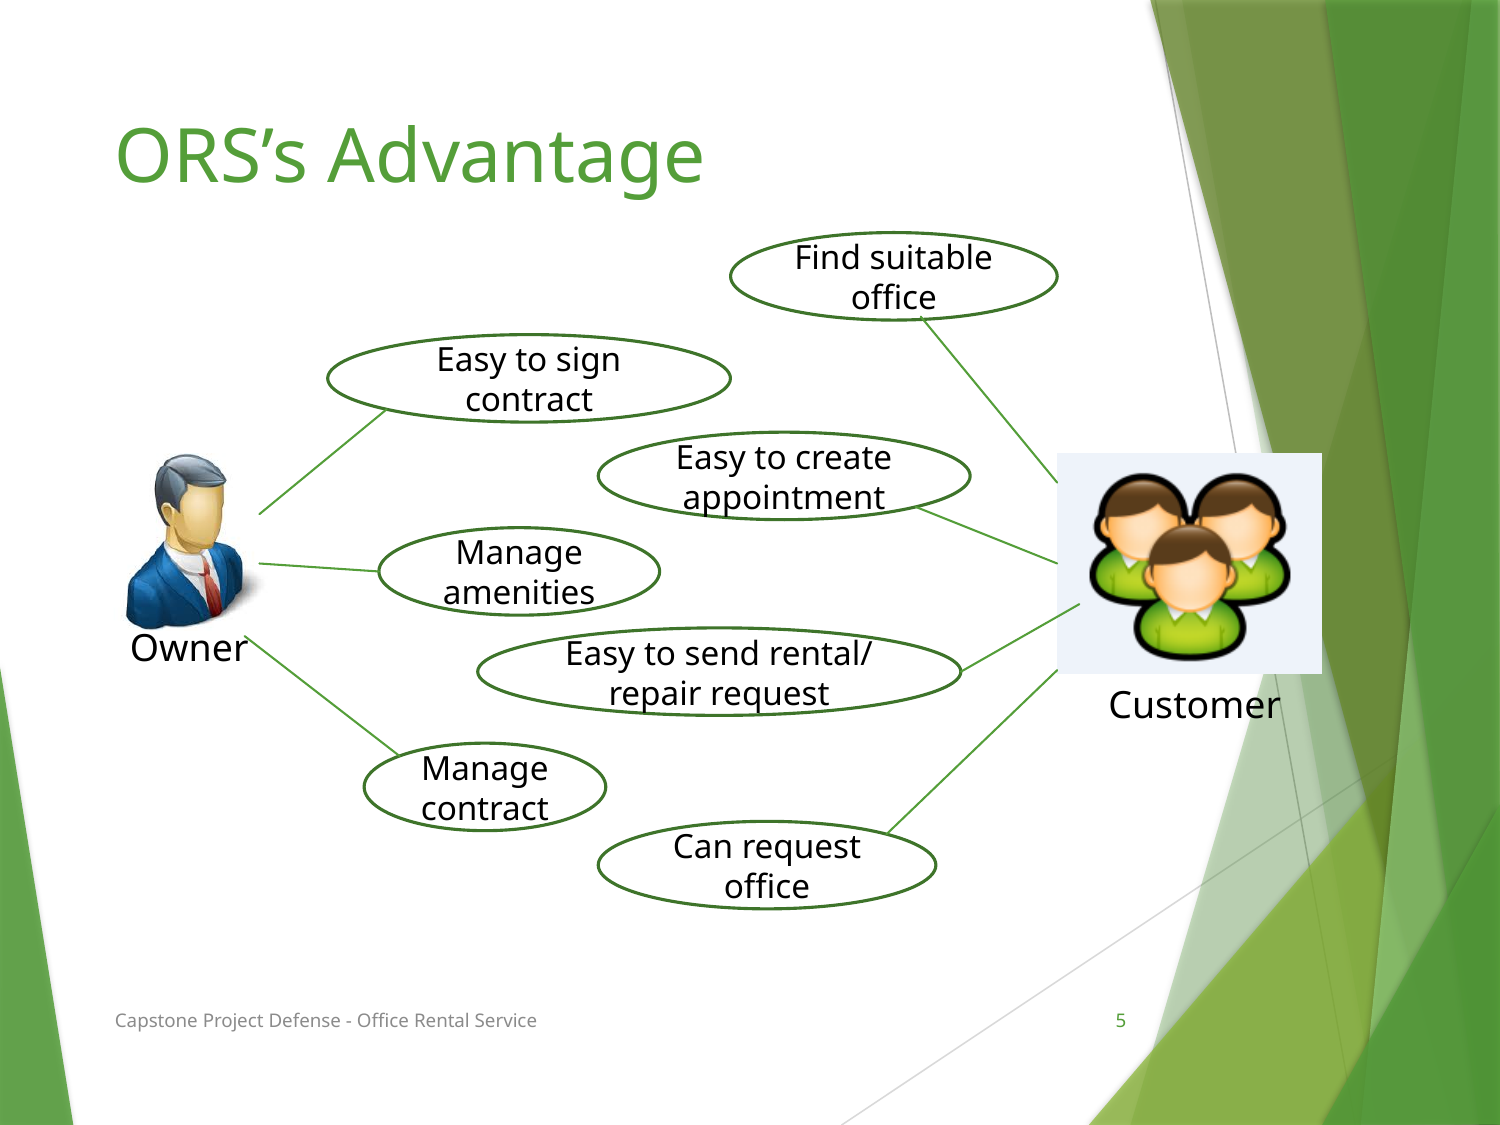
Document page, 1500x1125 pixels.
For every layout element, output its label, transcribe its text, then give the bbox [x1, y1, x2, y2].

text_box Manage amenities [379, 526, 662, 617]
text_box Customer [1093, 682, 1297, 734]
footer Capstone Project Defense - Office Rental Service [99, 991, 859, 1051]
text_box Manage contract [362, 741, 608, 833]
text_box Easy to create appointment [596, 430, 961, 522]
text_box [920, 316, 1058, 484]
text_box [258, 562, 380, 572]
text_box Easy to send rental/ repair request [476, 626, 955, 717]
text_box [885, 669, 1058, 835]
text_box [960, 603, 1080, 673]
slide_number 5 [1057, 991, 1142, 1051]
text_box Find suitable office [729, 230, 1059, 322]
picture [99, 452, 278, 632]
text_box Easy to sign contract [326, 333, 732, 424]
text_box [258, 408, 388, 515]
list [1056, 452, 1322, 675]
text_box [915, 506, 1058, 565]
text_box Can request office [596, 819, 938, 911]
text_box Owner [115, 640, 239, 676]
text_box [244, 635, 401, 757]
title ORS’s Advantage [99, 99, 1142, 317]
